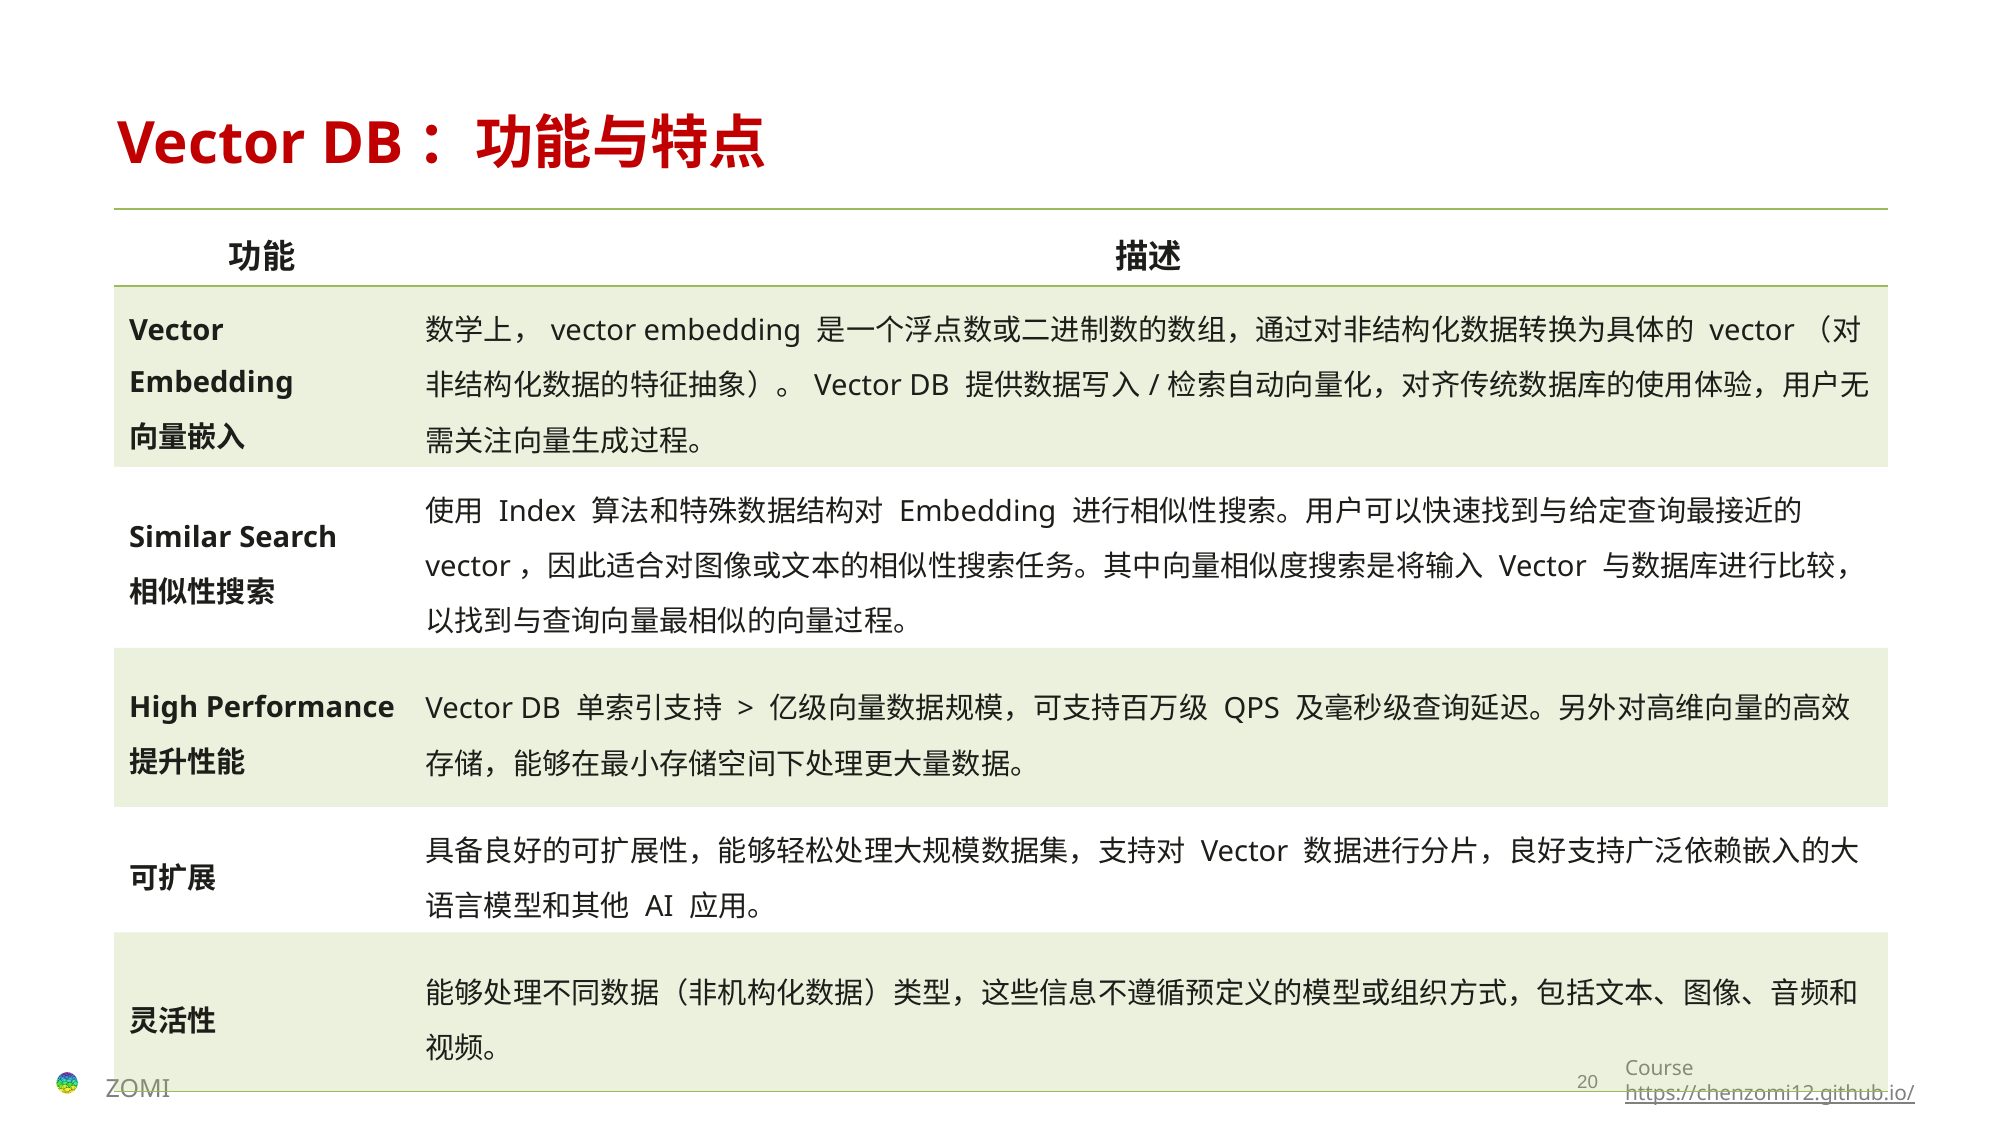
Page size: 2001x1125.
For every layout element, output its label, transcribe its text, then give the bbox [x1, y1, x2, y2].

table_header 描述 [410, 210, 1888, 285]
picture [57, 1073, 77, 1093]
table_cell 灵活性 [114, 932, 410, 1091]
table_header 功能 [114, 210, 410, 285]
table_cell 具备良好的可扩展性，能够轻松处理大规模数据集，支持对 Vector 数据进行分片，良好支持广泛依赖嵌入的大语言模型和其他 AI 应用。 [410, 807, 1888, 932]
table_cell Vector DB 单索引支持 > 亿级向量数据规模，可支持百万级 QPS 及毫秒级查询延迟。另外对高维向量的高效存储，能够在最小存储空间下处理更大量数据。 [410, 648, 1888, 807]
table_cell 数学上，vector embedding 是一个浮点数或二进制数的数组，通过对非结构化数据转换为具体的 vector（对非结构化数据的特征抽象）。Vector DB 提供数据写入/检索自动向量化，对齐传统数据库的使用体验，用户无需关注向量生成过程。 [410, 287, 1888, 467]
title Vector DB：功能与特点 [102, 91, 1901, 189]
table_cell High Performance 提升性能 [114, 648, 410, 807]
table_cell 可扩展 [114, 807, 410, 932]
table_cell 能够处理不同数据（非机构化数据）类型，这些信息不遵循预定义的模型或组织方式，包括文本、图像、音频和视频。 [410, 932, 1888, 1091]
table_cell 使用 Index 算法和特殊数据结构对 Embedding 进行相似性搜索。用户可以快速找到与给定查询最接近的 vector，因此适合对图像或文本的相似性搜索任务。其中向量相似度搜索是将输入 Vector 与数据库进行比较，以找到与查询向量最相似的向量过程。 [410, 467, 1888, 648]
table_cell Similar Search 相似性搜索 [114, 467, 410, 648]
table_cell Vector Embedding 向量嵌入 [114, 287, 410, 467]
